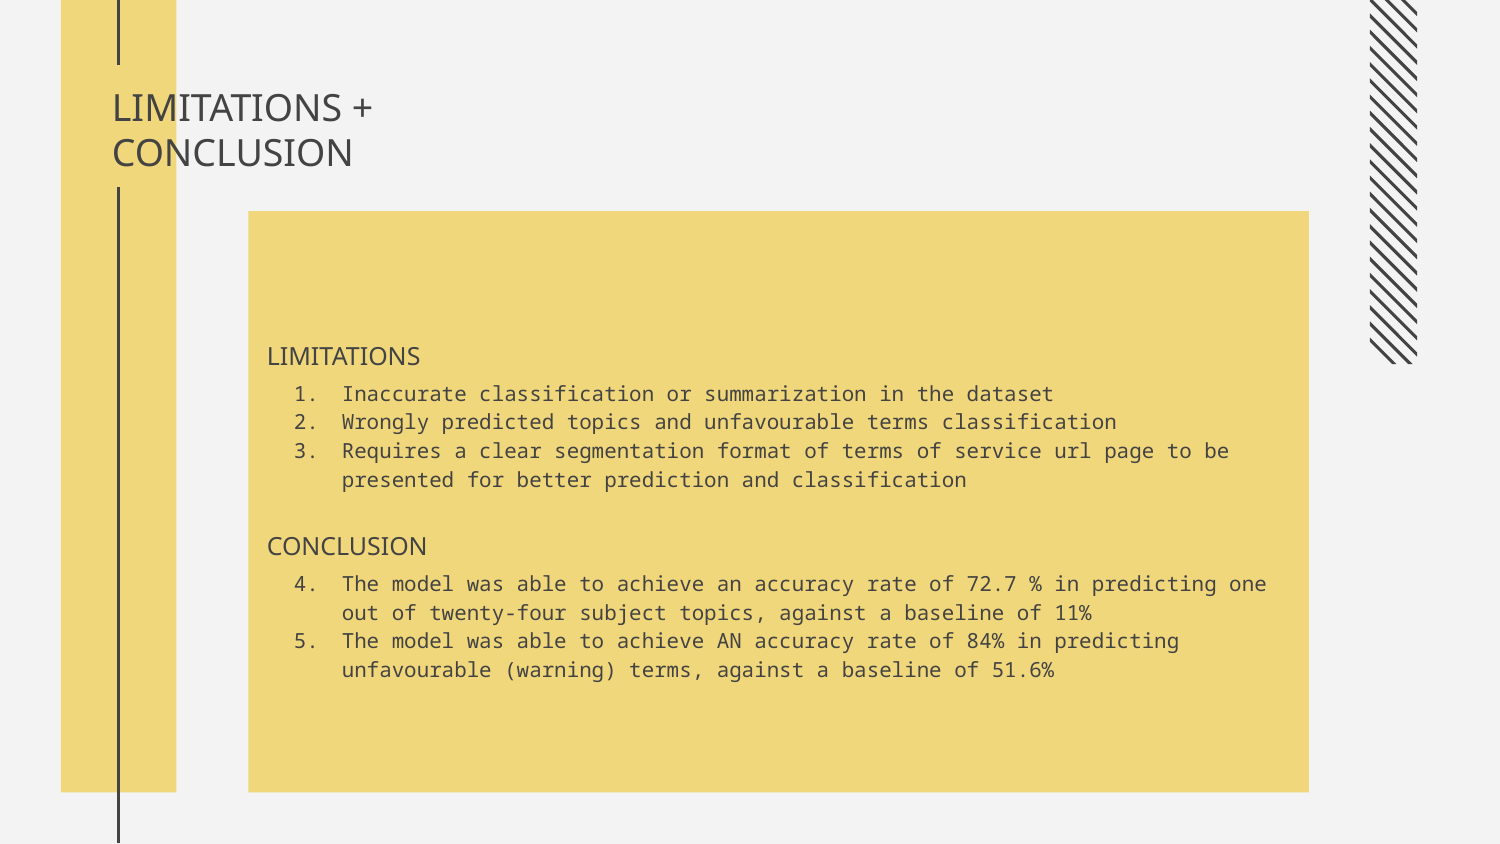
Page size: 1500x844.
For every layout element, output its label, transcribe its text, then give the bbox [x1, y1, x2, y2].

title LIMITATIONS + CONCLUSION [96, 67, 441, 190]
list LIMITATIONS Inaccurate classification or summarization in the dataset Wrongly predicted topics and unfavourable terms classification Requires a clear segmentation format of terms of service url page to be presented for better prediction and classification CONCLUSION The model was able to achieve an accuracy rate of 72.7 % in predicting one out of twenty-four subject topics, against a baseline of 11% The model was able to achieve AN accuracy rate of 84% in predicting unfavourable (warning) terms, against a baseline of 51.6% [251, 213, 1304, 791]
